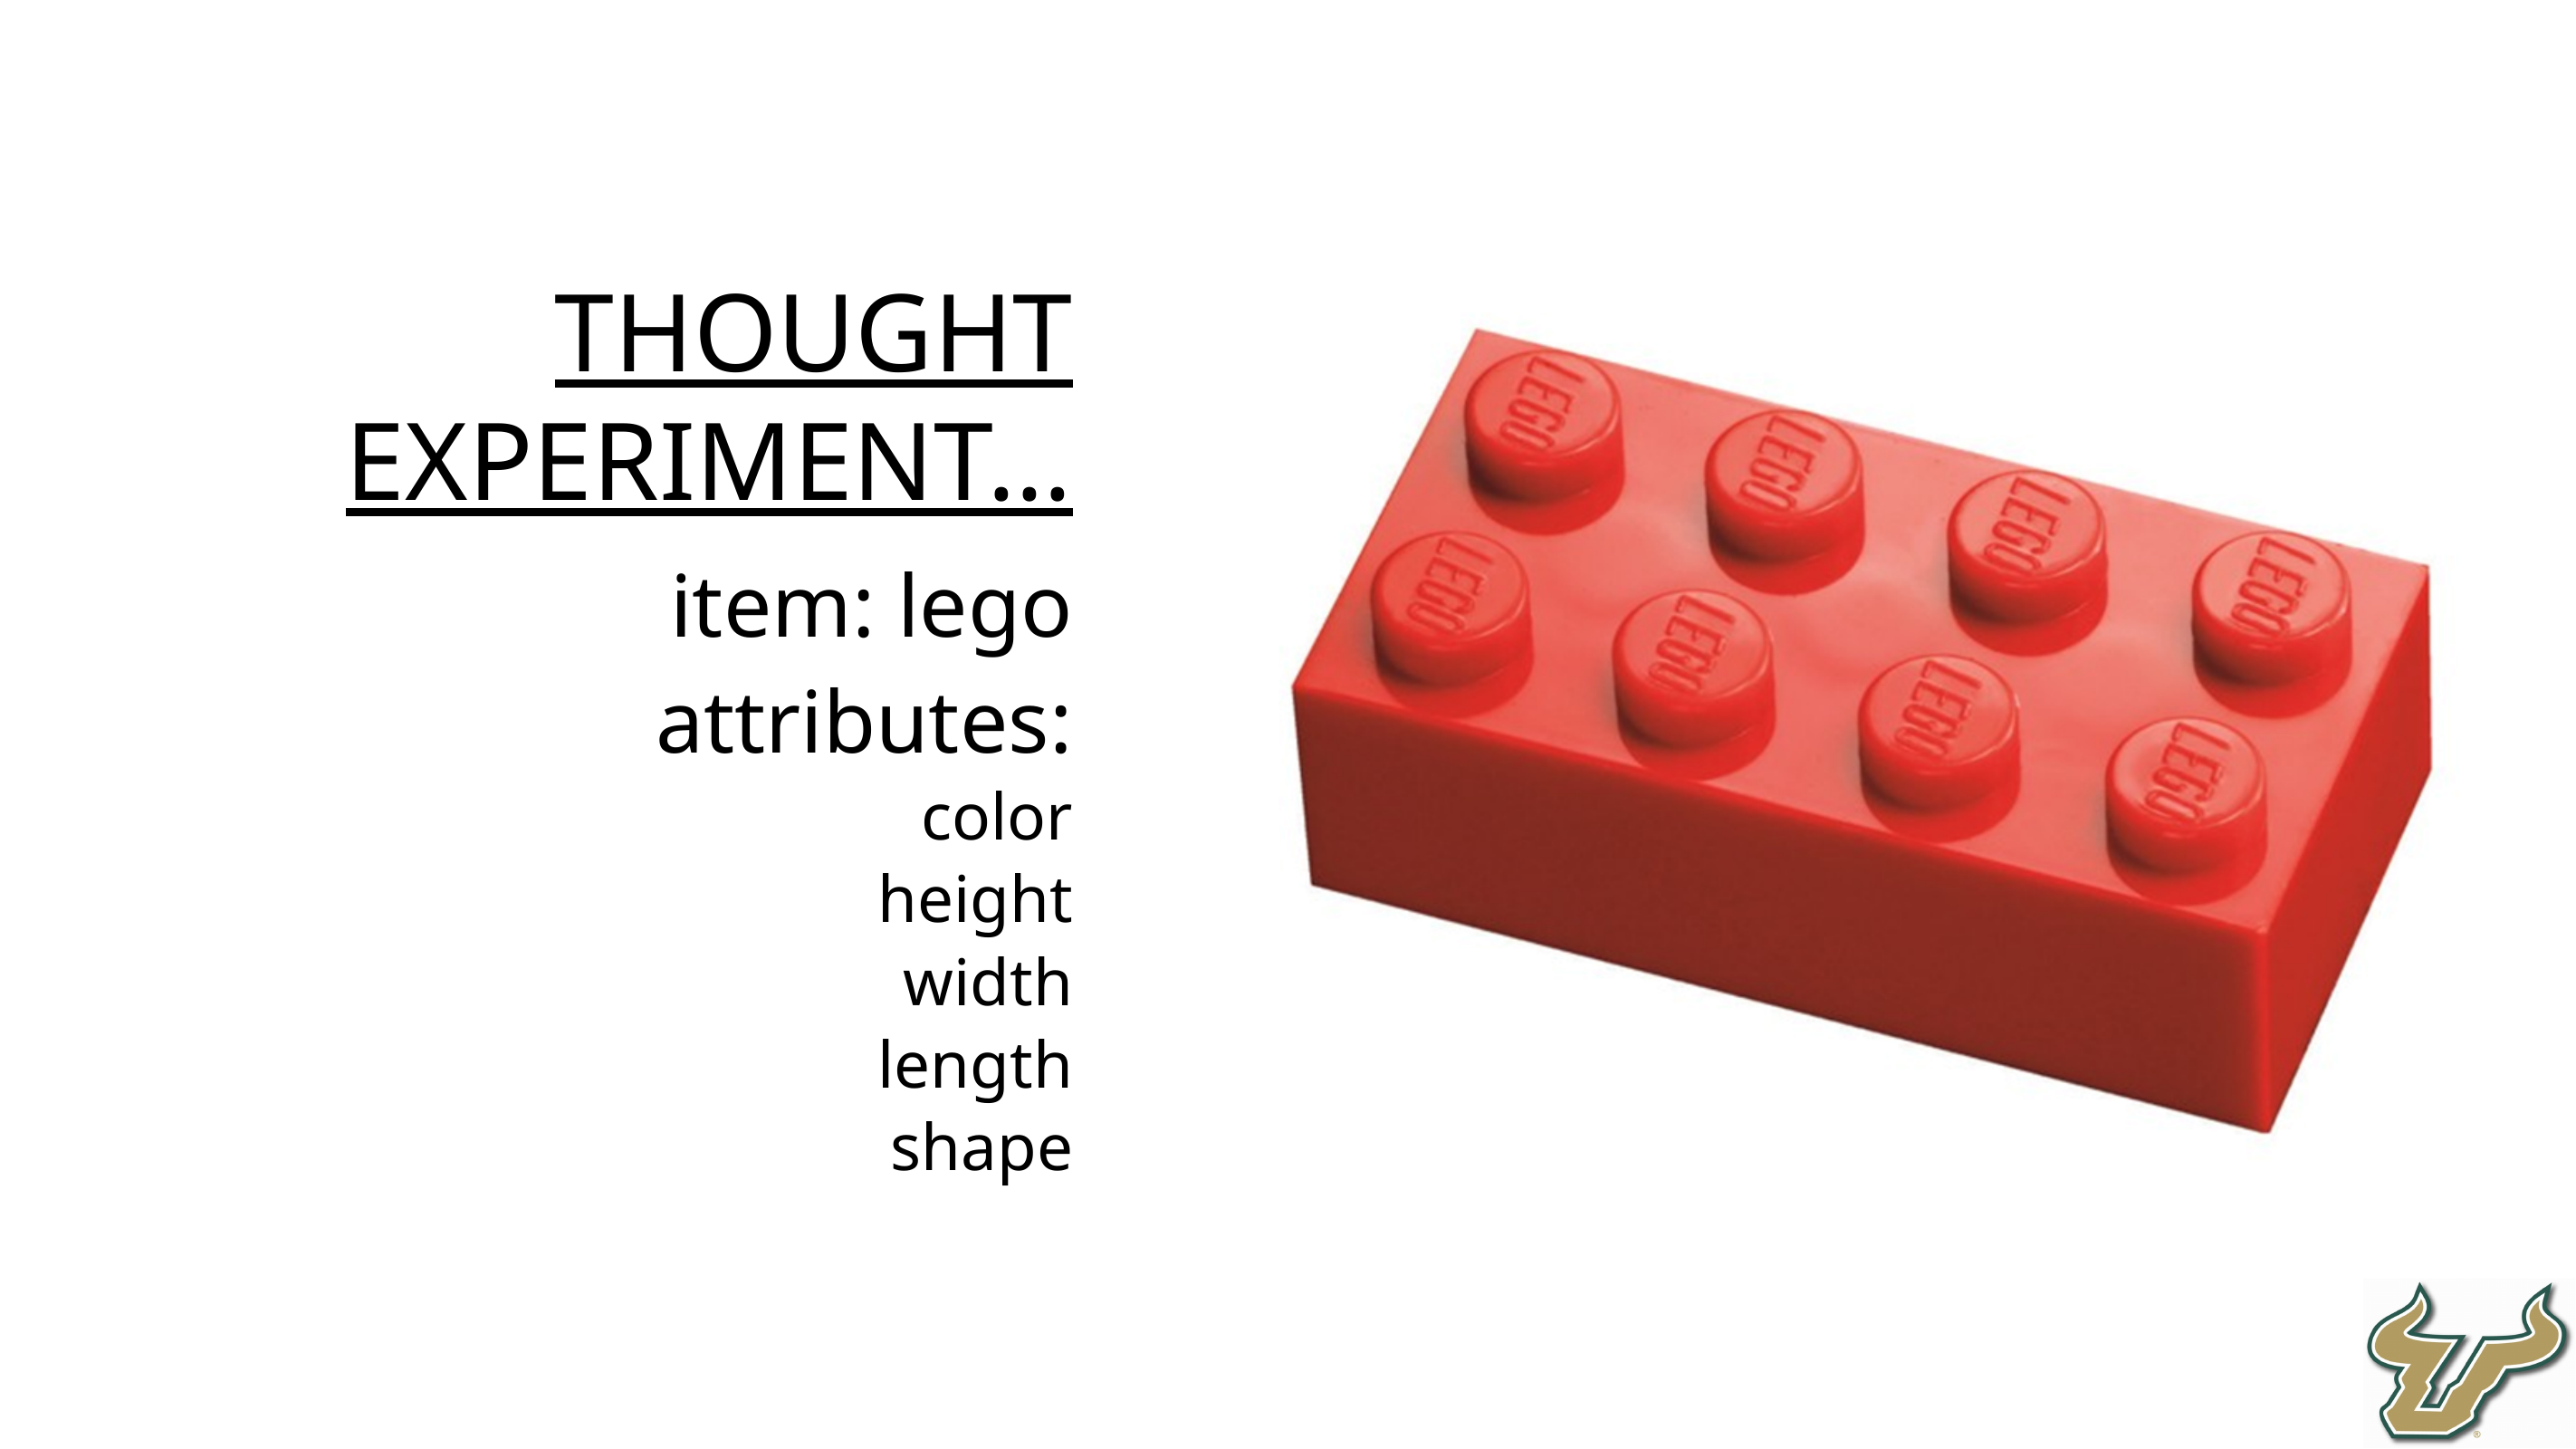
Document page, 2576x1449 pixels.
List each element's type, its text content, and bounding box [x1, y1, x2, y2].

picture [1220, 223, 2491, 1226]
list thought experiment… item: lego attributes: color height width length shape [0, 175, 1087, 1274]
picture [2363, 1278, 2576, 1448]
